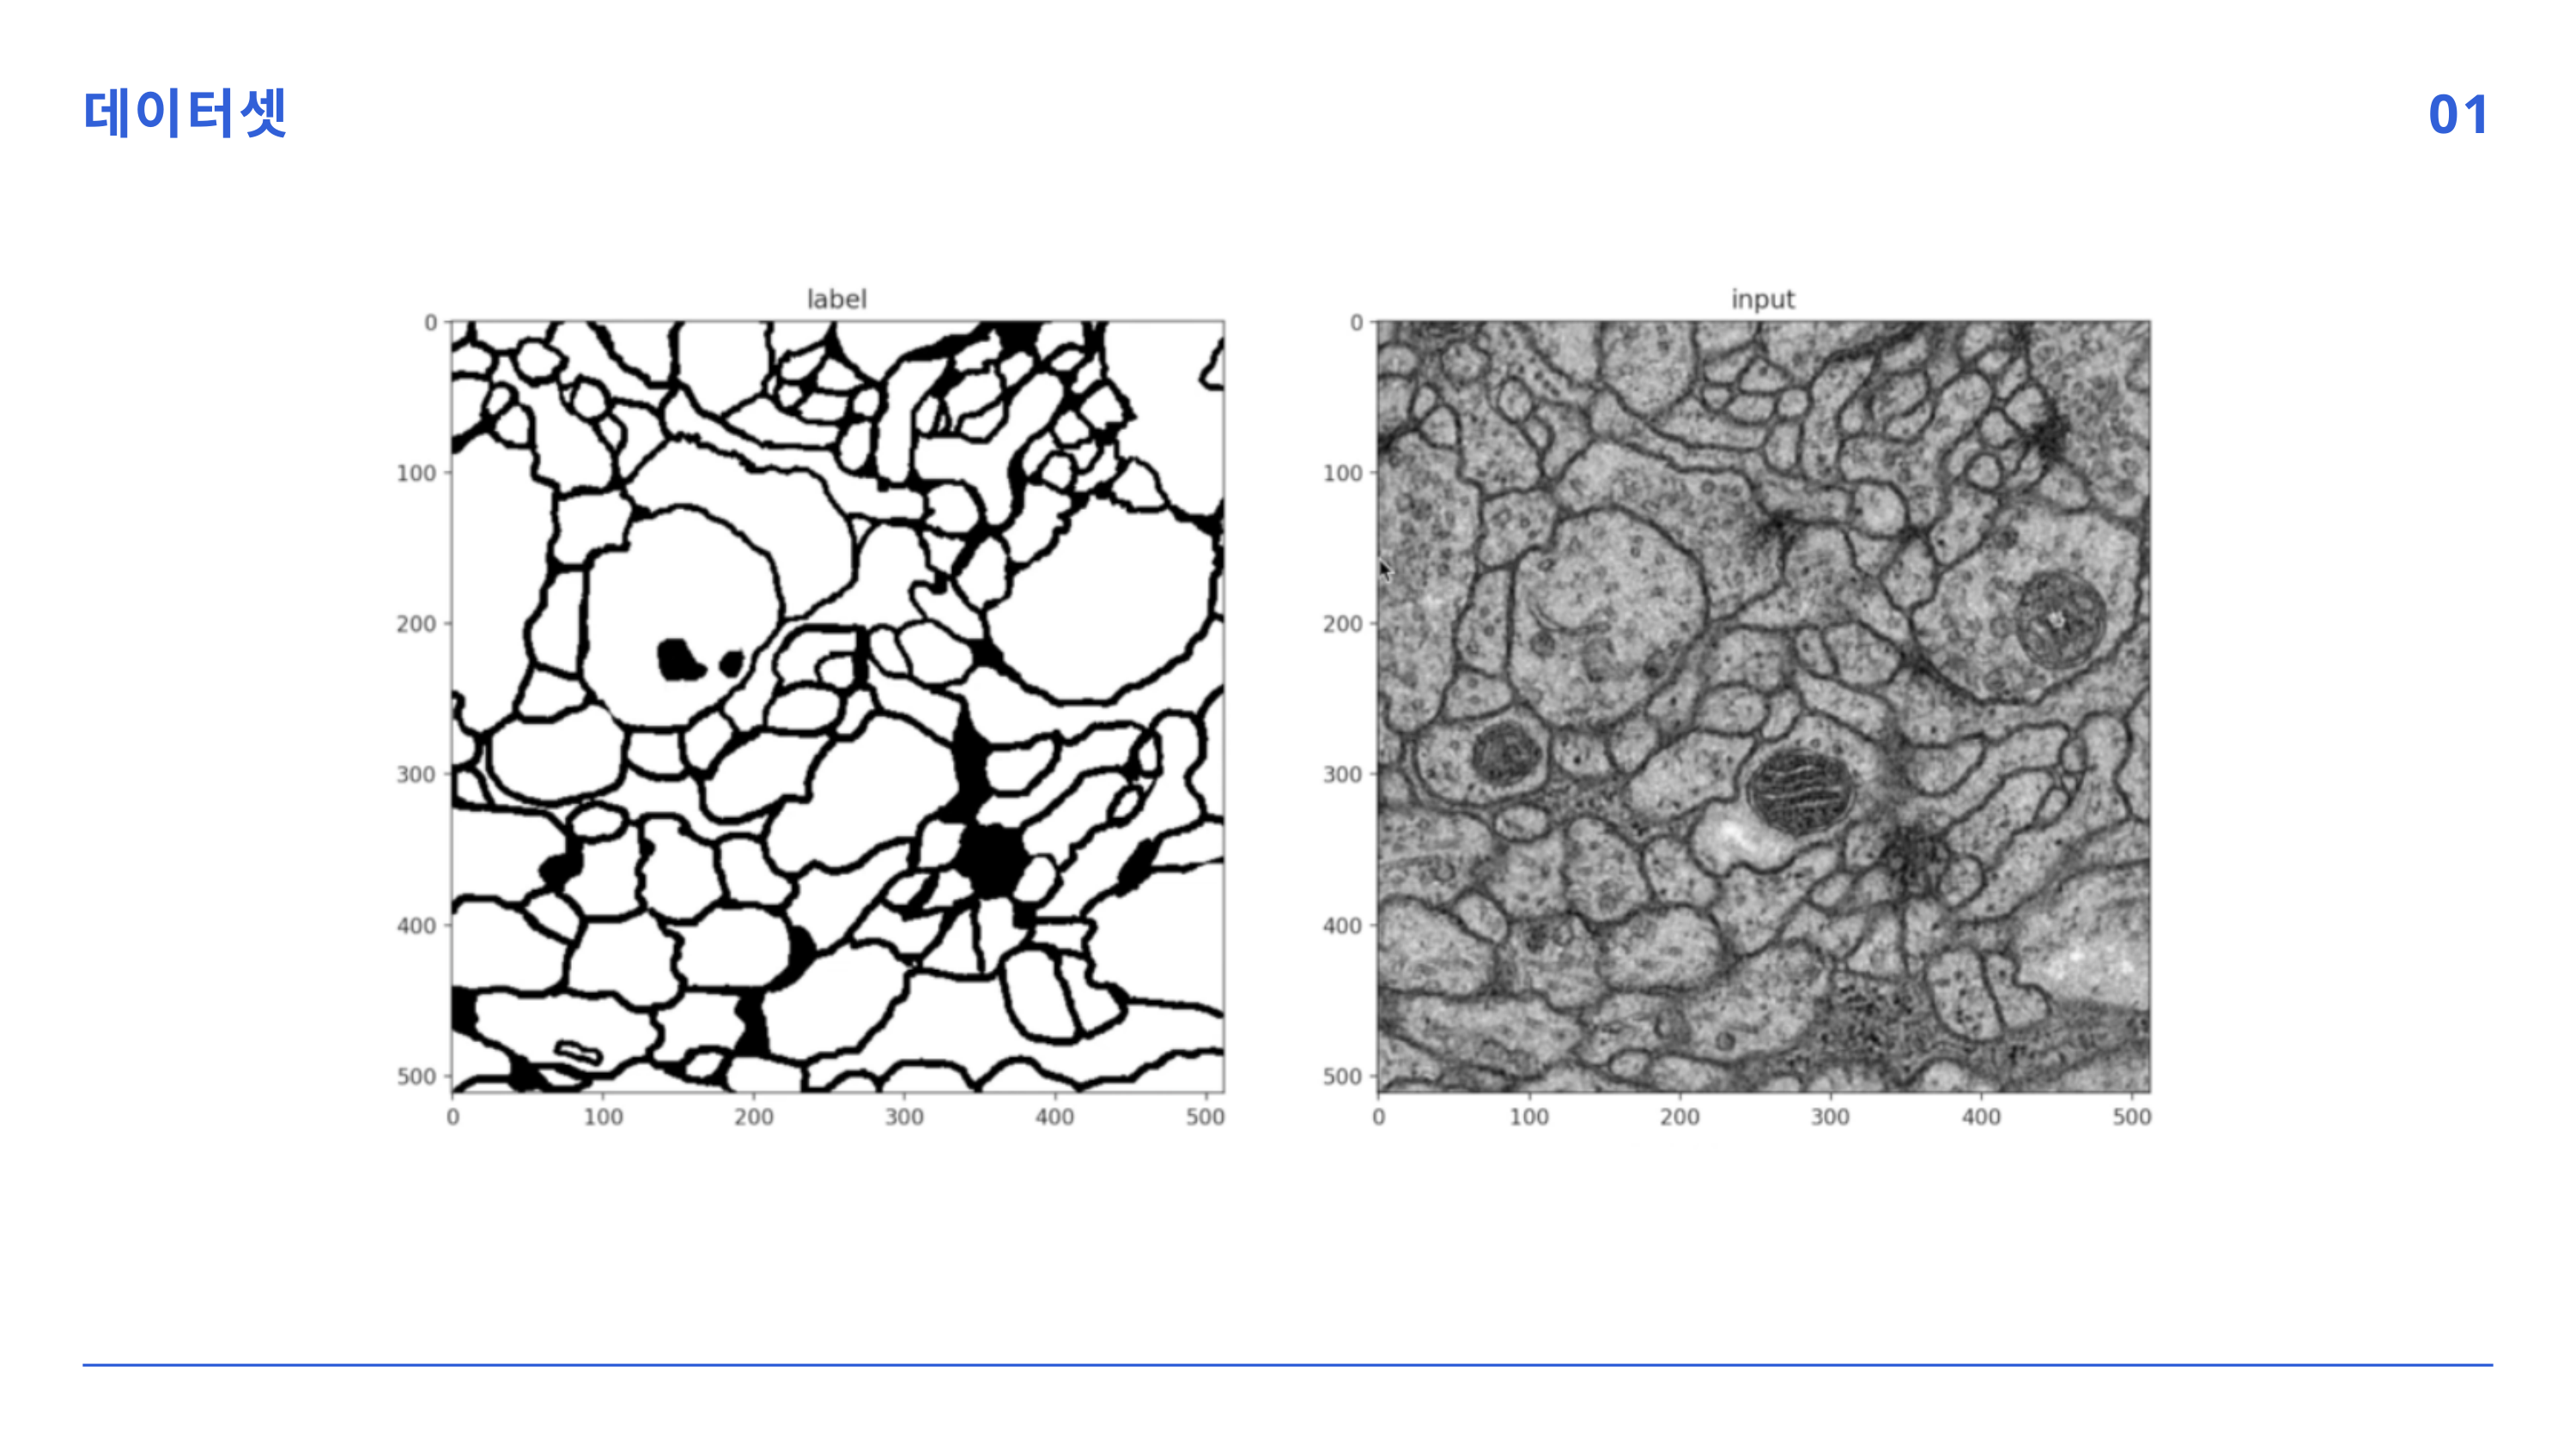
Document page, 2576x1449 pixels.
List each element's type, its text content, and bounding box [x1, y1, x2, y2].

picture [362, 241, 2213, 1165]
text_box 01 [2093, 85, 2494, 145]
text_box 데이터셋 [82, 85, 483, 145]
